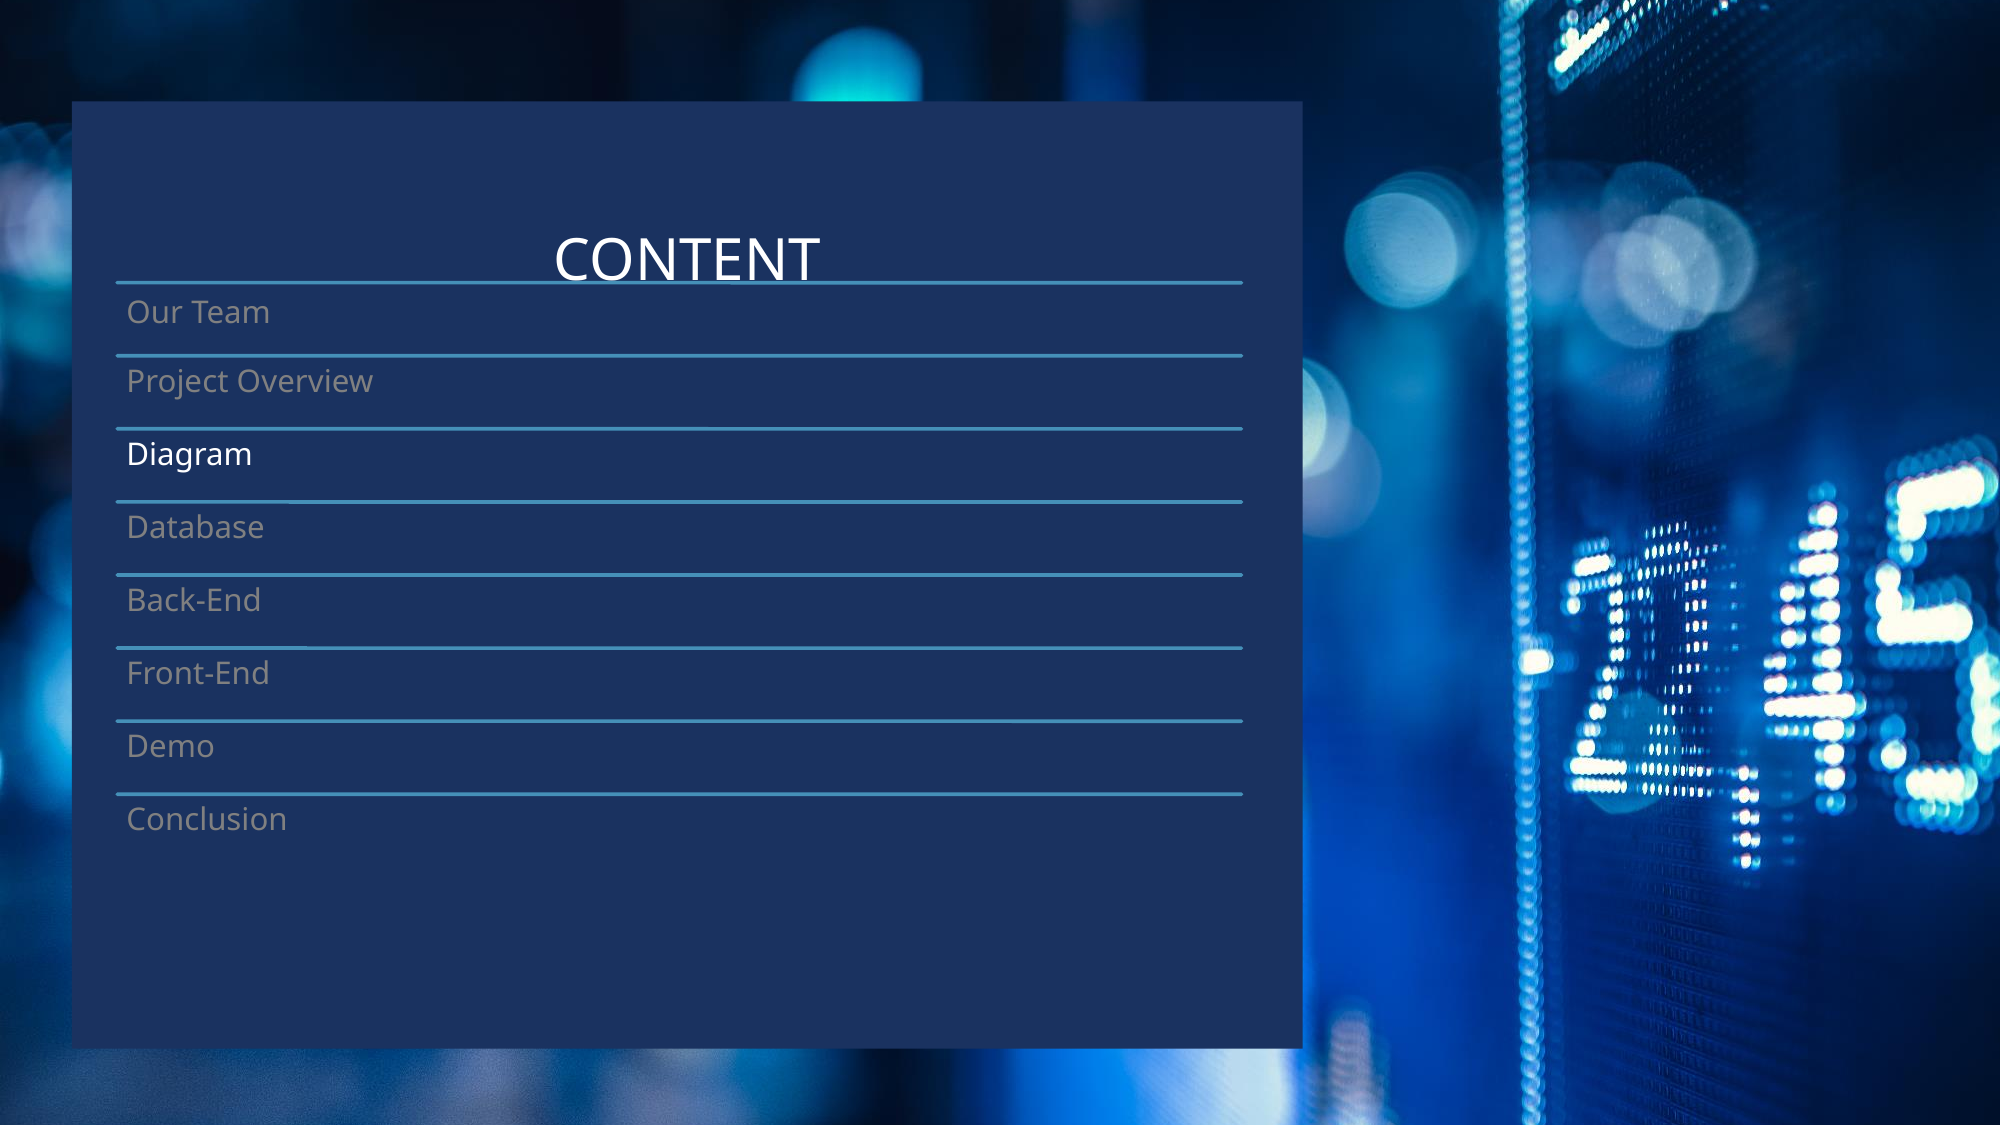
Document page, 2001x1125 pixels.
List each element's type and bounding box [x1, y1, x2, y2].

list [116, 282, 1242, 868]
picture [0, 0, 2000, 1125]
